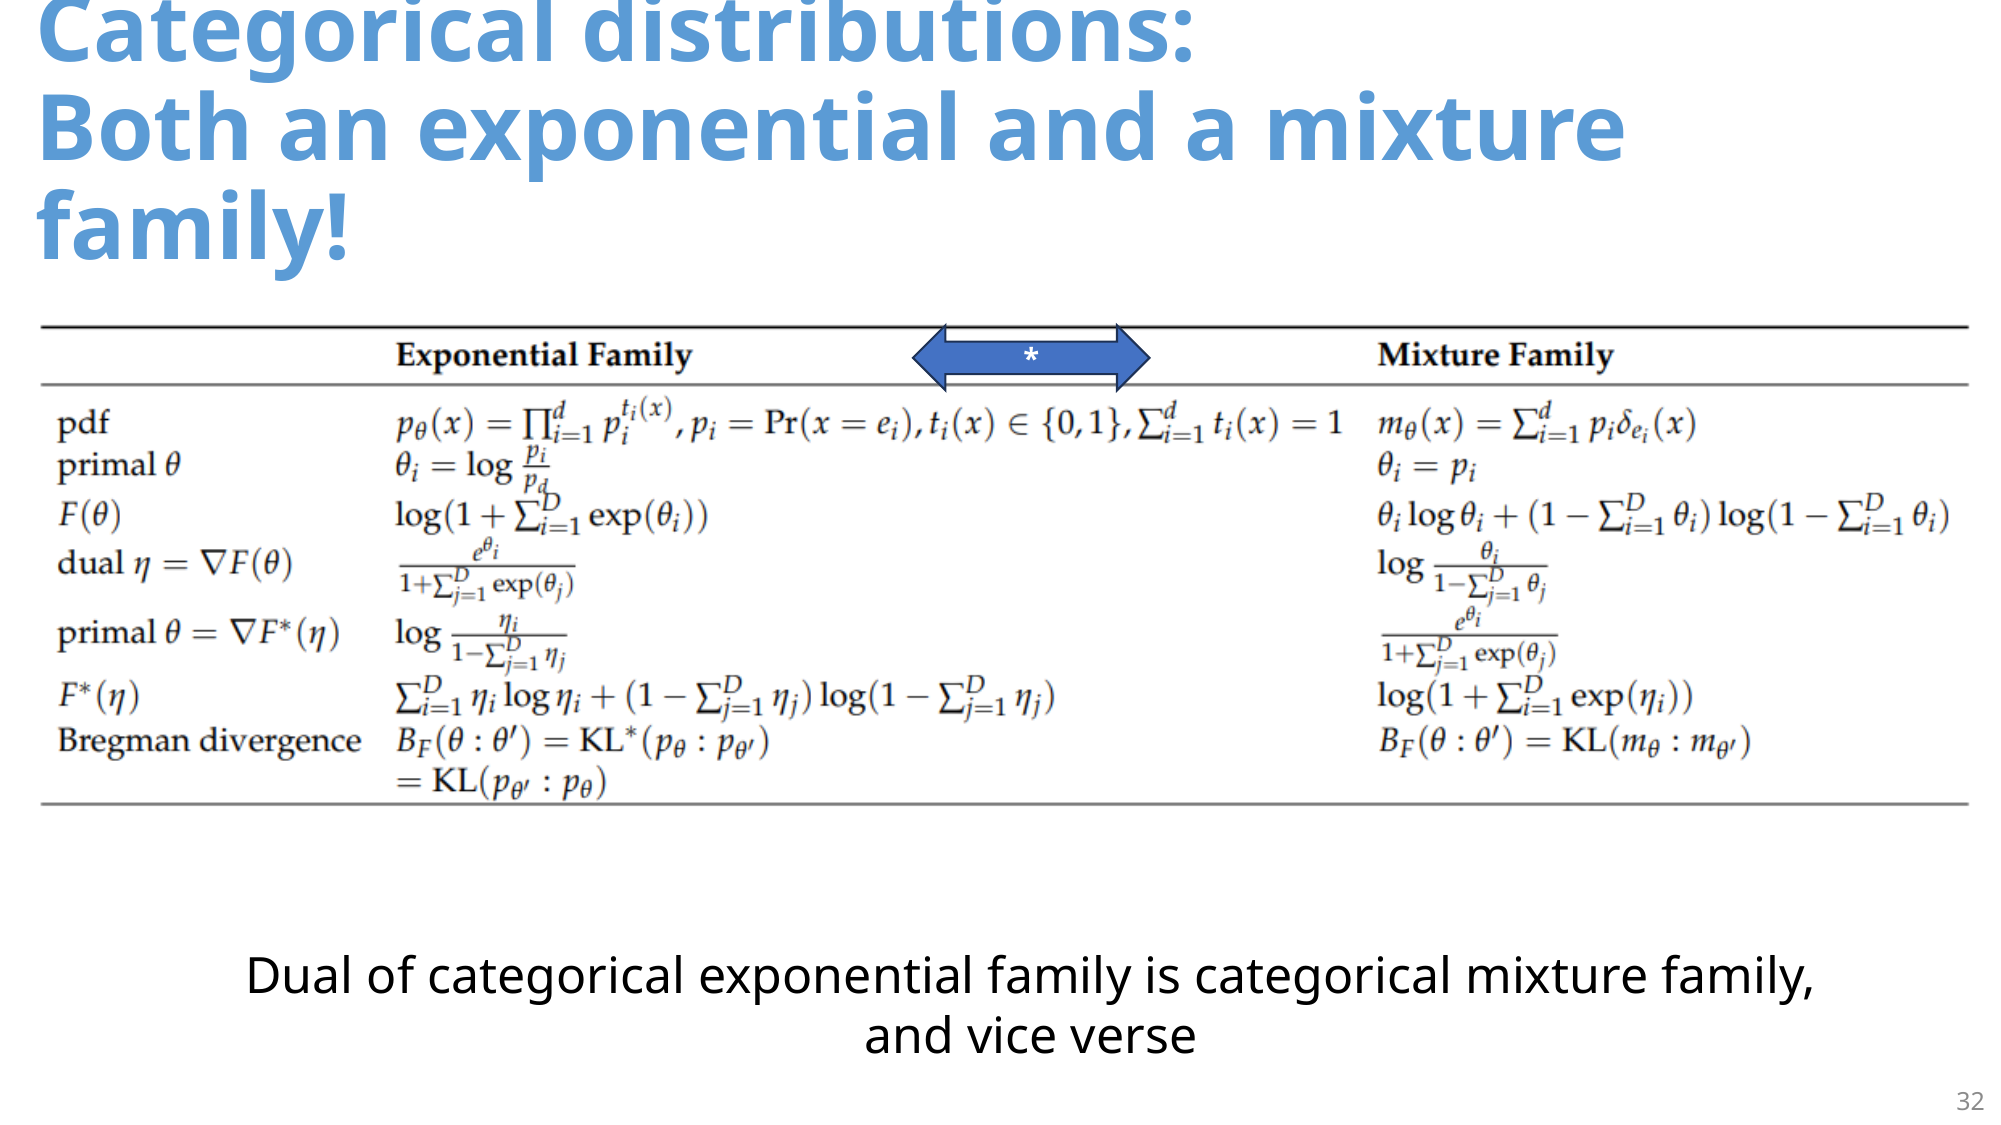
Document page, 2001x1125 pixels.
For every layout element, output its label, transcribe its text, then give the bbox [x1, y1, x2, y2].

text_box Dual of categorical exponential family is categorical mixture family, and vice verse [230, 936, 1832, 1072]
slide_number 32 [1848, 1072, 2000, 1125]
picture [20, 319, 1979, 819]
title Categorical distributions: Both an exponential and a mixture family! [20, 22, 1746, 240]
